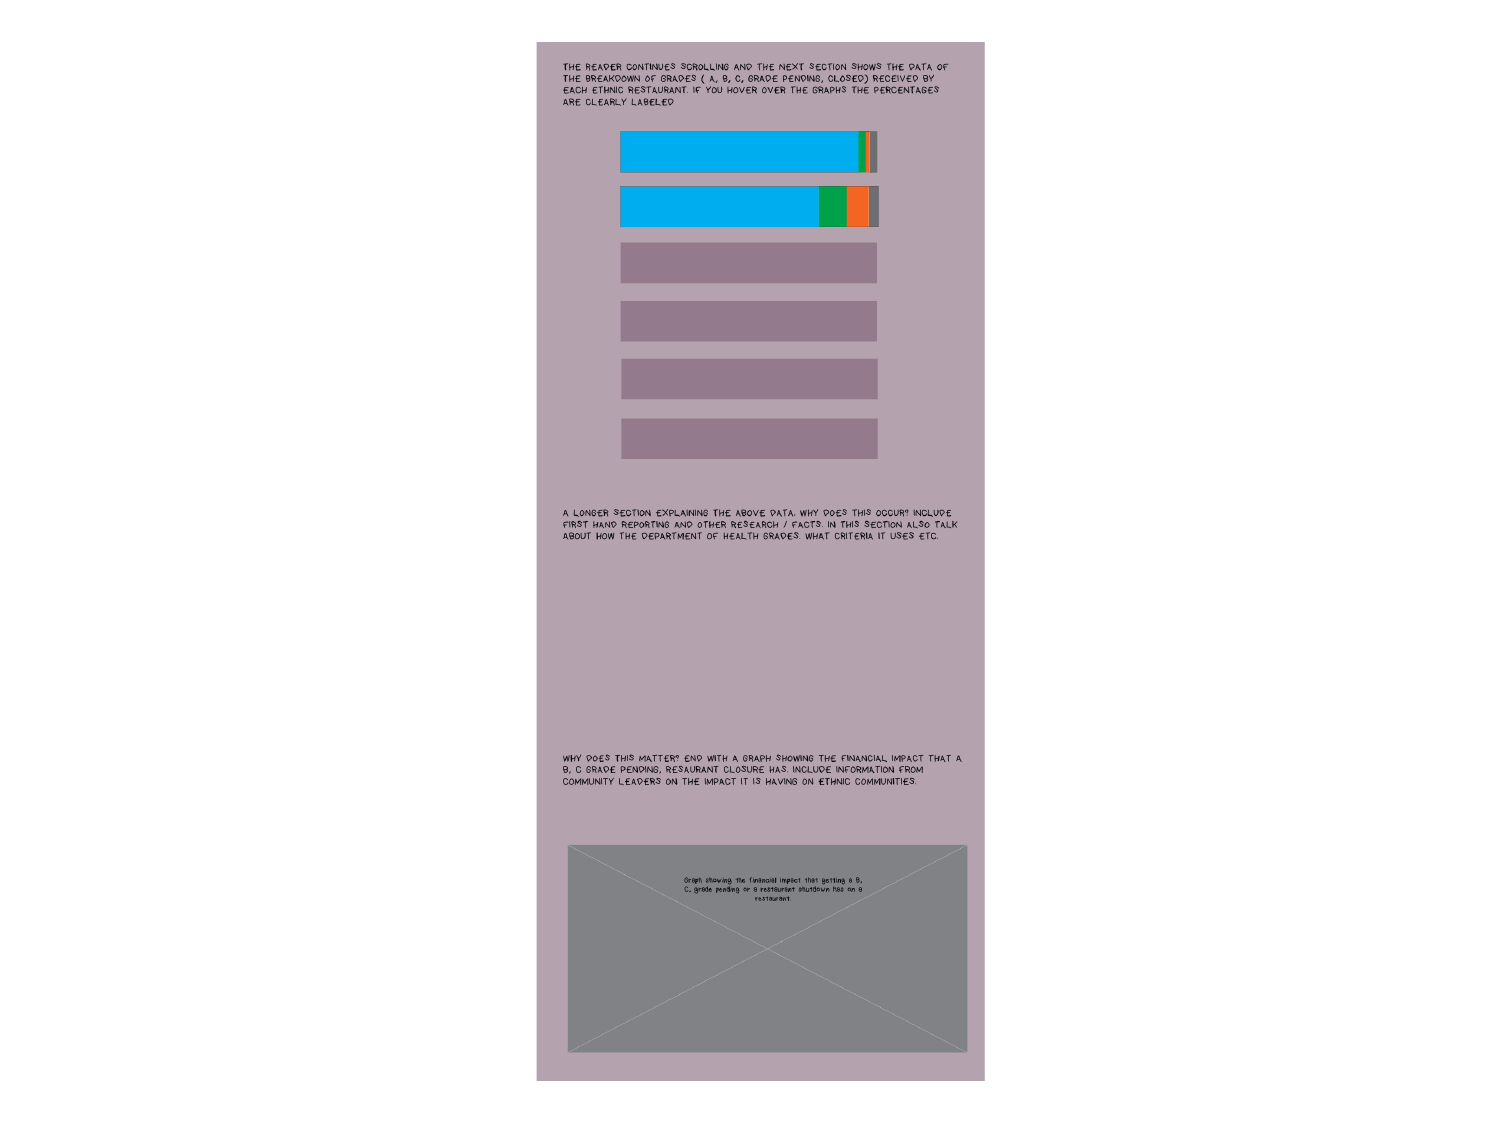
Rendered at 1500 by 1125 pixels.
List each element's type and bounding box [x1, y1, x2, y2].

picture [375, 41, 1056, 1081]
